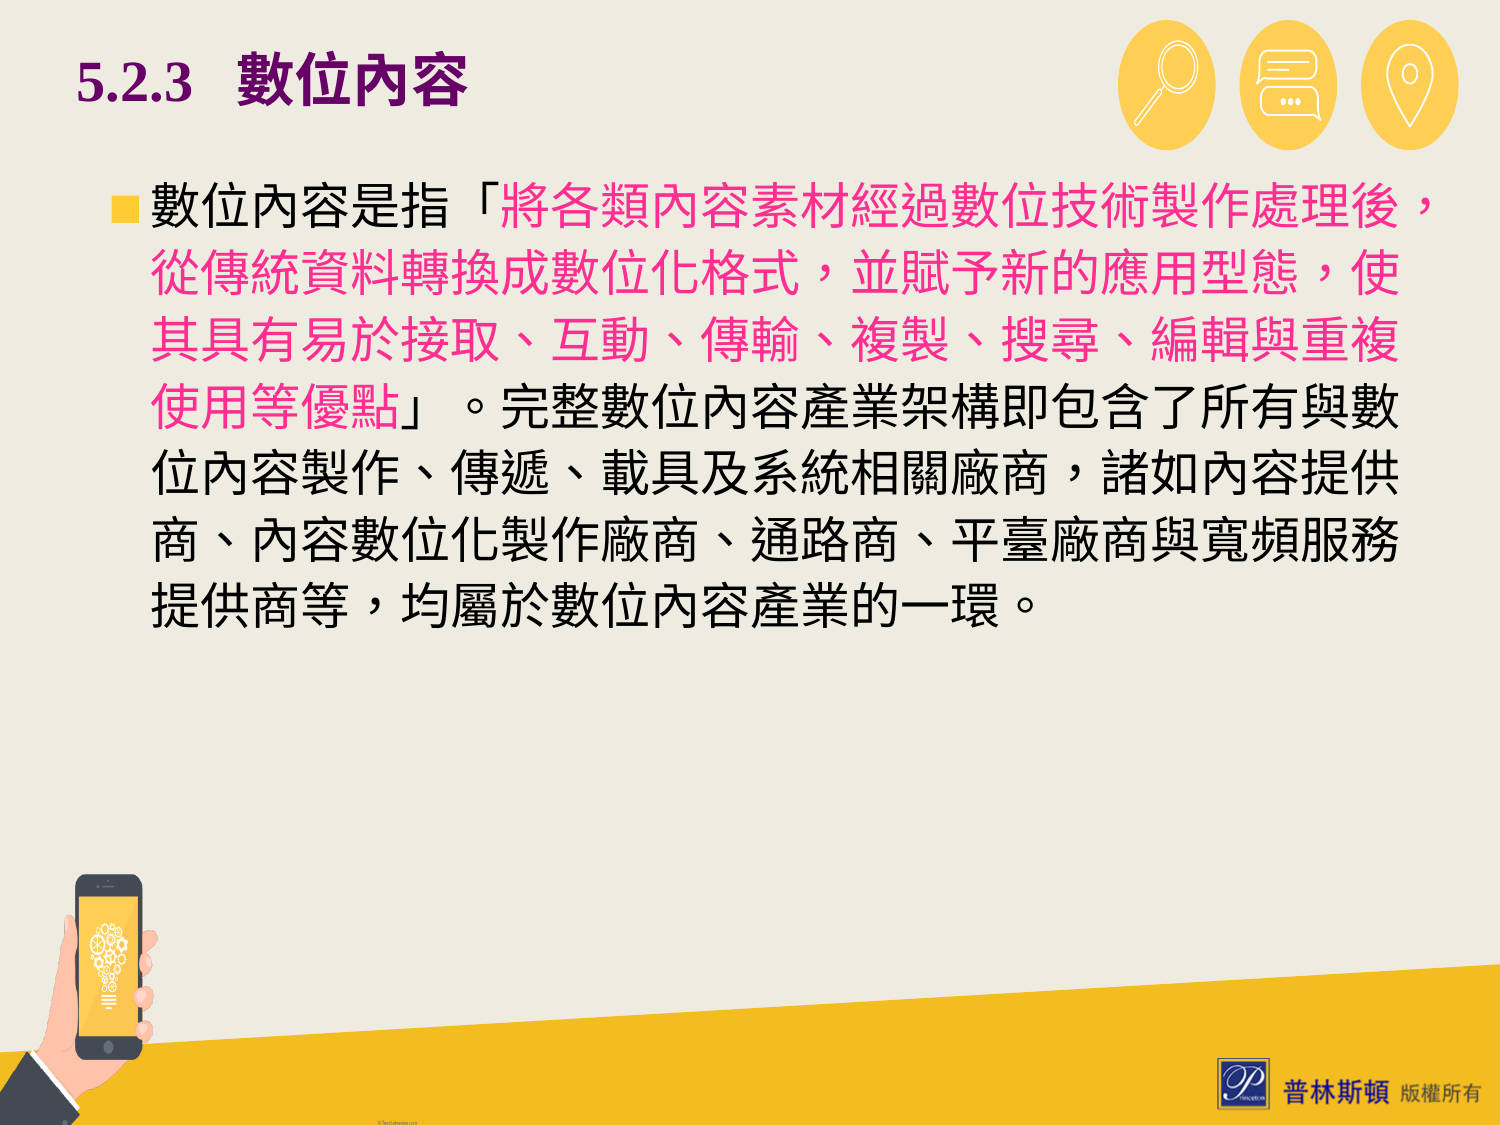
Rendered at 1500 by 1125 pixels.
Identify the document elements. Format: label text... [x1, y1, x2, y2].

picture [1217, 1058, 1500, 1125]
list 數位內容是指「將各類內容素材經過數位技術製作處理後，從傳統資料轉換成數位化格式，並賦予新的應用型態，使其具有易於接取、互動、傳輸、複製、搜尋、編輯與重複使用等優點」。完整數位內容產業架構即包含了所有與數位內容製作、傳遞、載具及系統相關廠商，諸如內容提供商、內容數位化製作廠商、通路商、平臺廠商與寬頻服務提供商等，均屬於數位內容產業的一環。 [76, 160, 1459, 1059]
picture [103, 187, 139, 223]
title 5.2.3 數位內容 [76, 19, 1459, 114]
picture [0, 811, 420, 1125]
